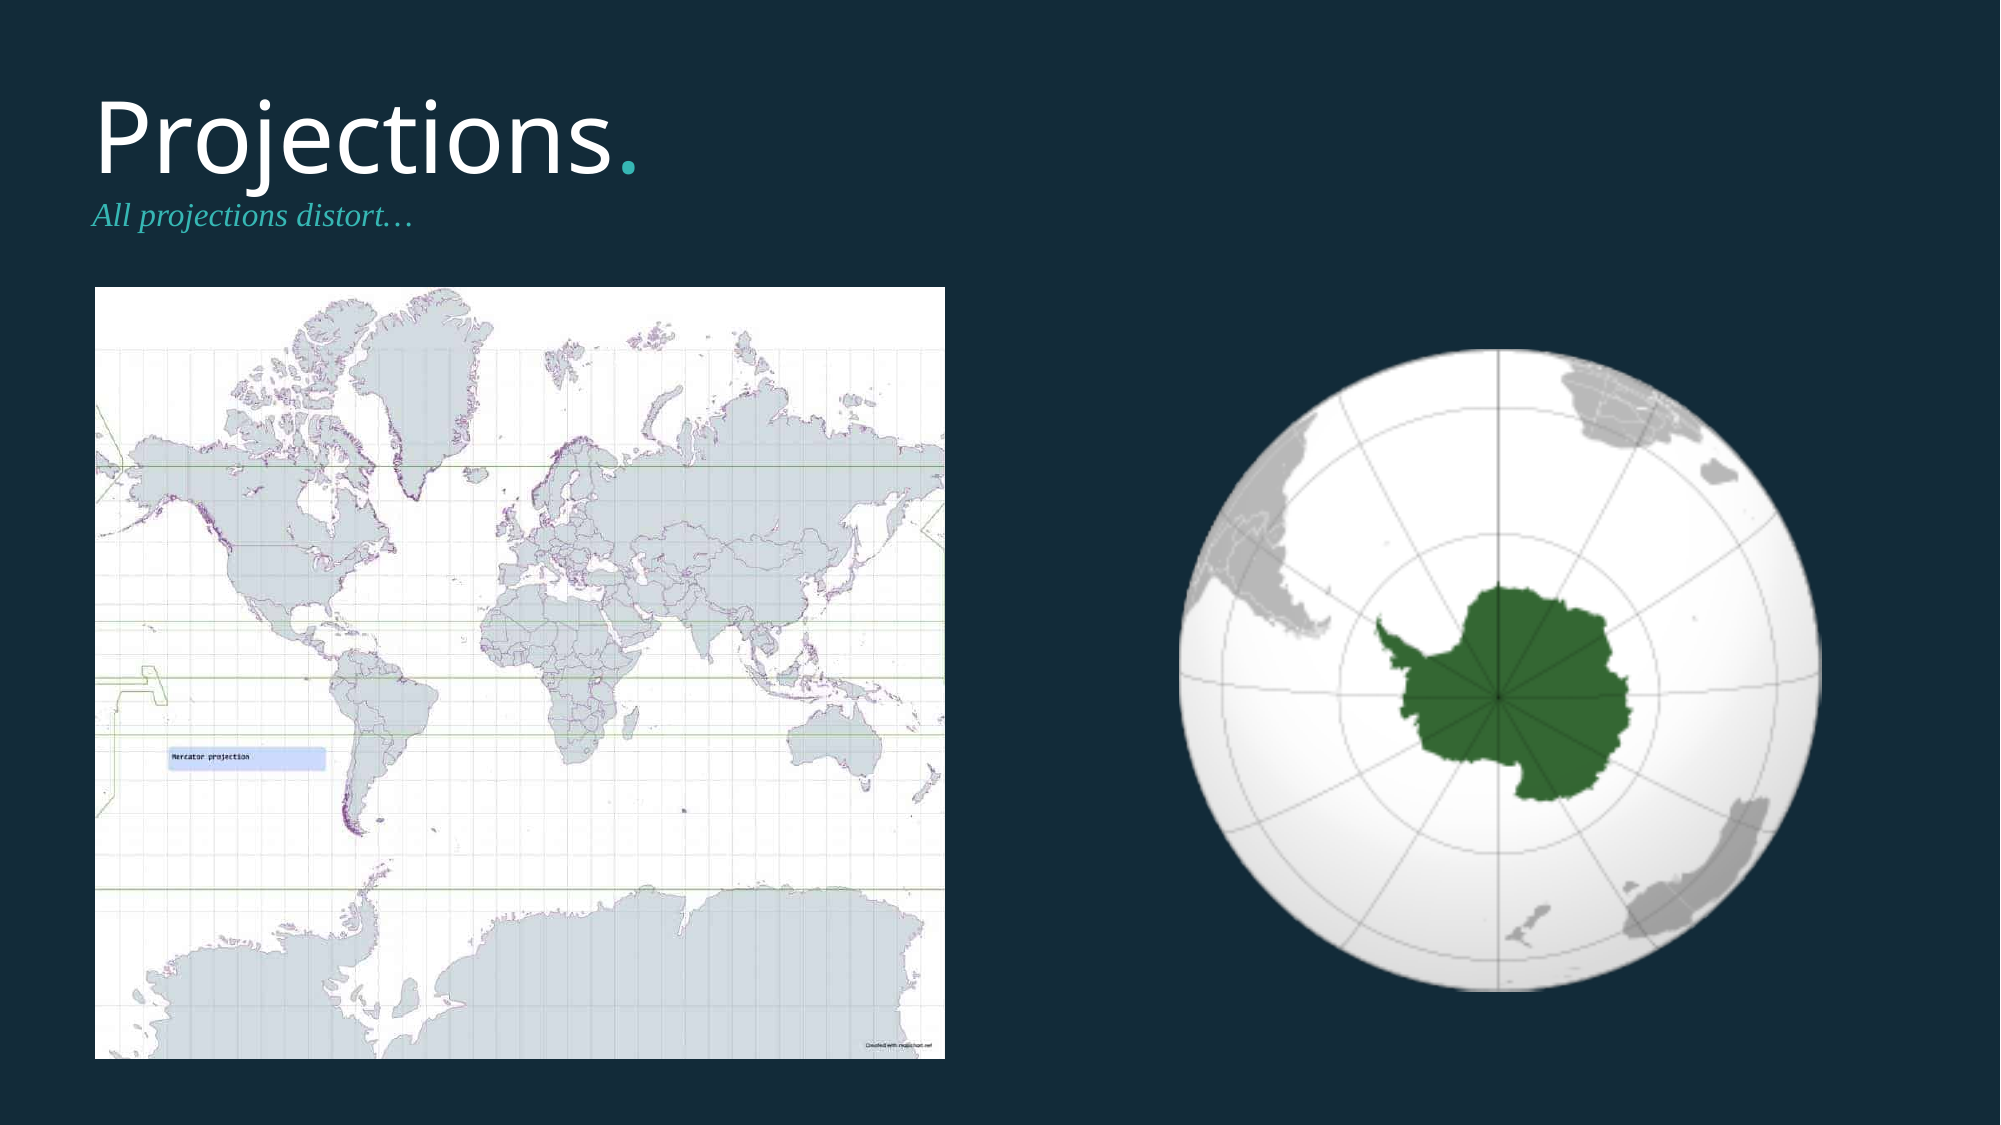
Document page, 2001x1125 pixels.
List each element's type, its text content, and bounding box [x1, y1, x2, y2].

picture [1179, 349, 1822, 992]
text_box [269, 209, 767, 286]
text_box Projections. All projections distort… [77, 66, 1913, 209]
picture [94, 287, 946, 1059]
